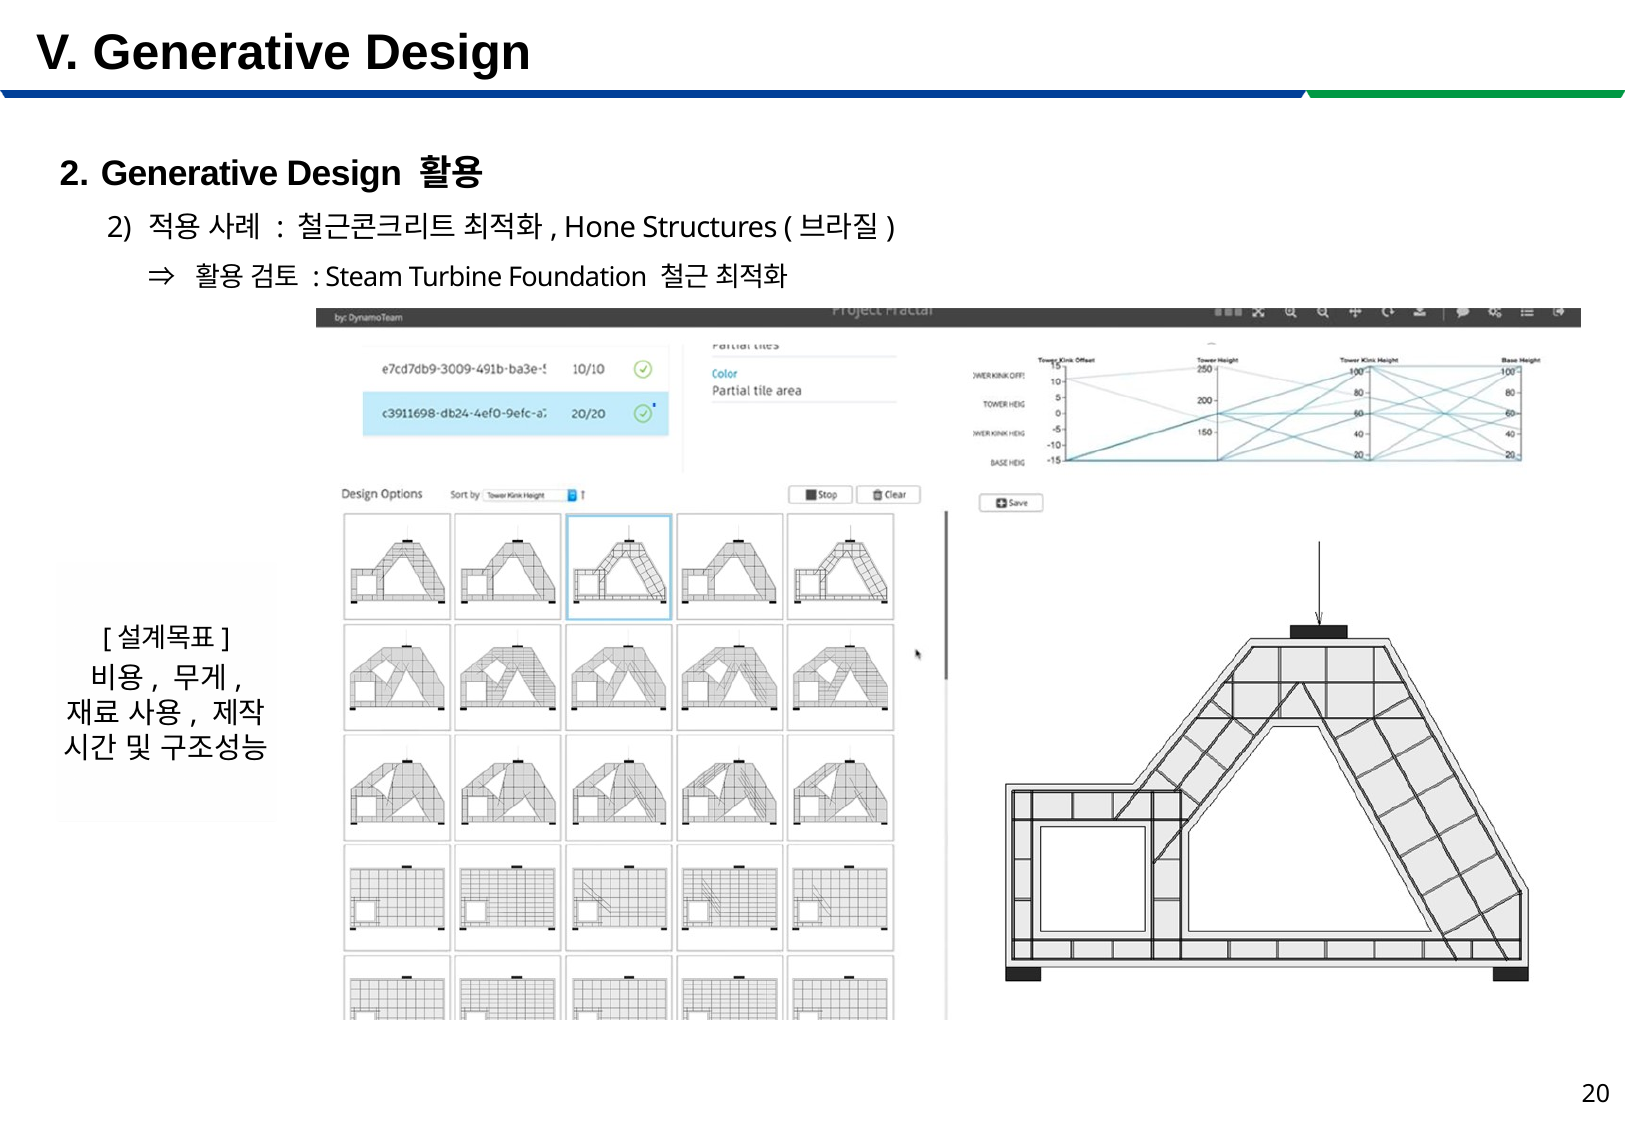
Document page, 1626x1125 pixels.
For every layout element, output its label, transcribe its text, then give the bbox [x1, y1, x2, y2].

text_box [설계목표] 비용, 무게, 재료 사용, 제작 시간 및 구조성능 [57, 563, 277, 821]
list Generative Design 활용 적용 사례 : 철근콘크리트 최적화, Hone Structures (브라질) ⇒ 활용 검토 : Steam Turbine Foundation 철근 최적화 [44, 125, 1581, 1059]
title Generative Design [21, 12, 1581, 93]
picture [316, 308, 1581, 1020]
picture [0, 90, 1625, 98]
